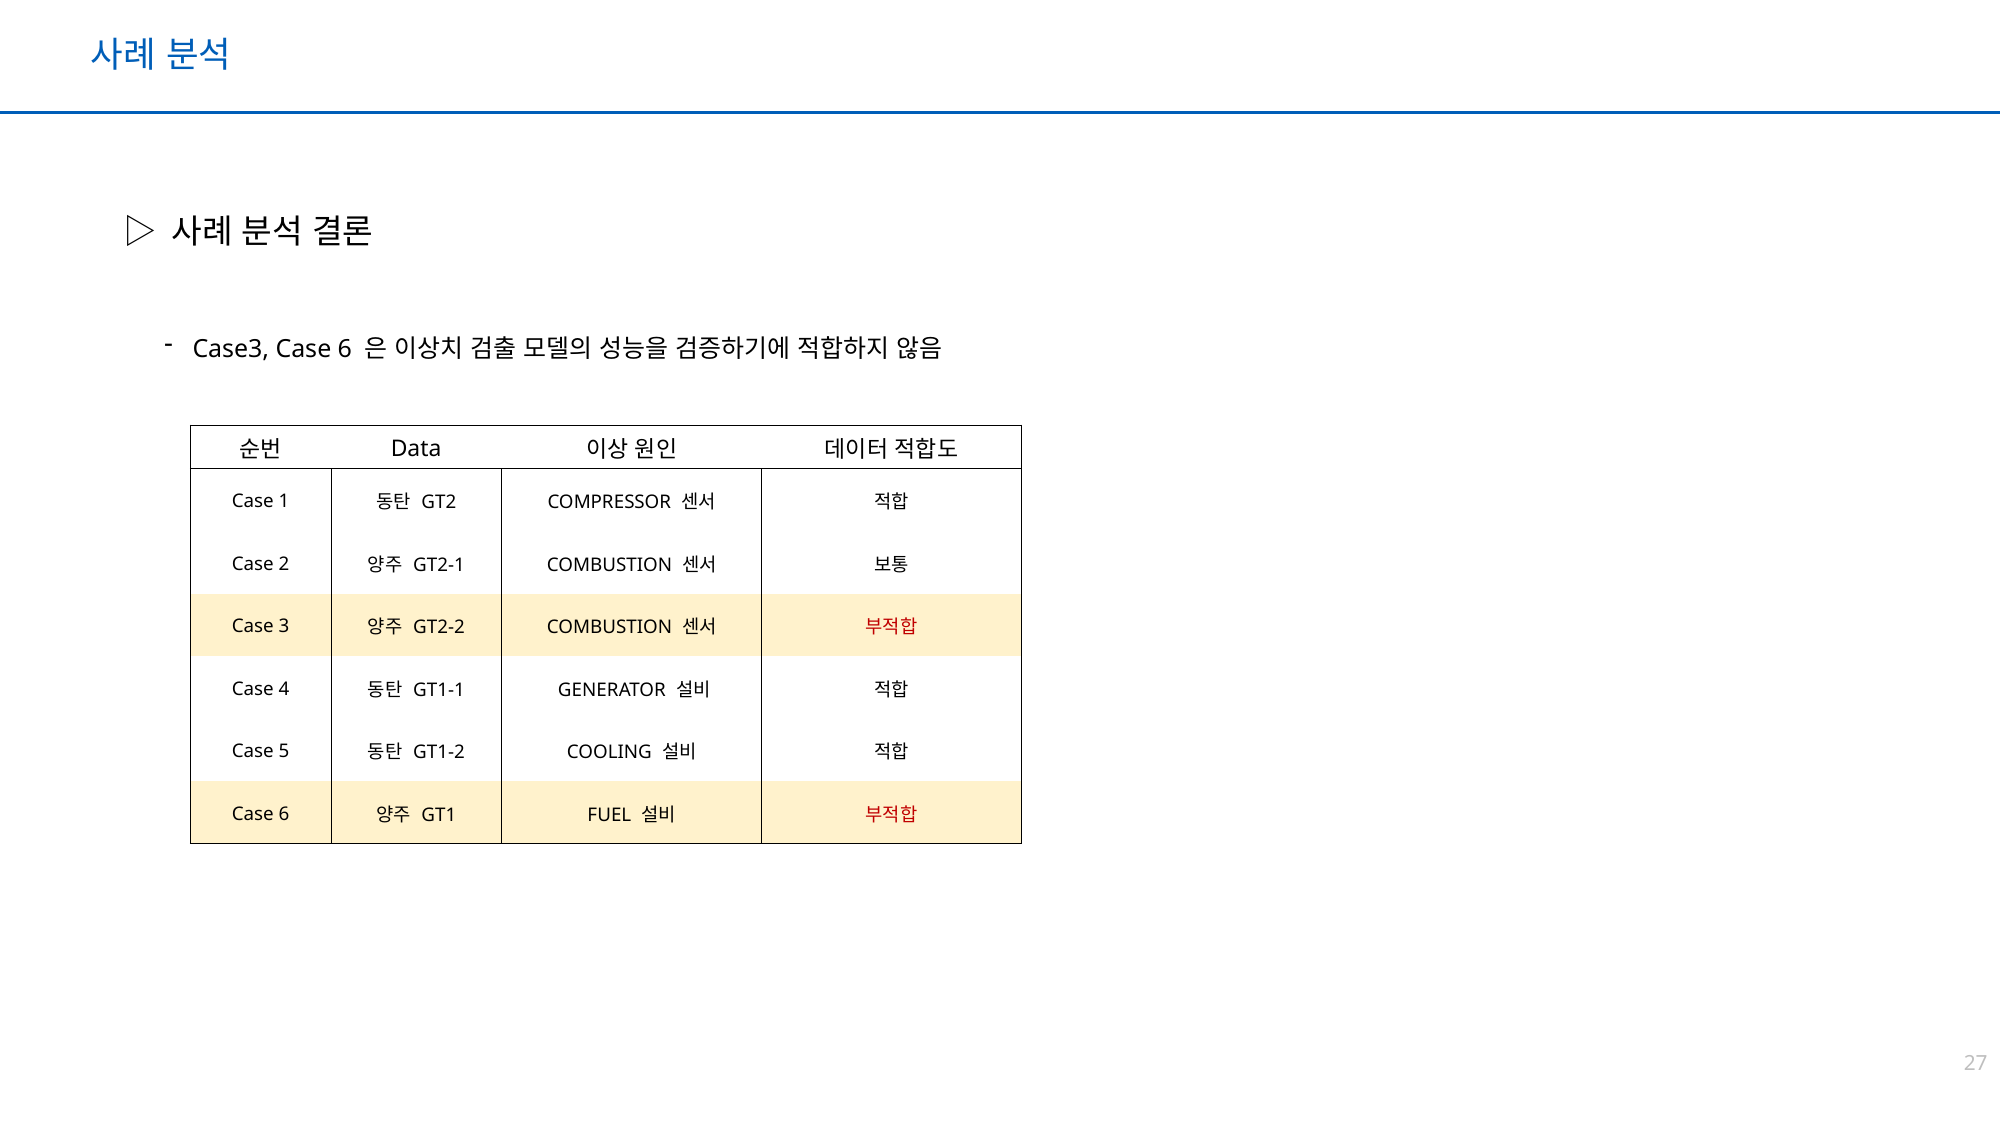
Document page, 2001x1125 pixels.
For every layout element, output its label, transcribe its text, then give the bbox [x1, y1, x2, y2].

table_cell Case 1 [191, 469, 331, 531]
table_cell 양주 GT2-2 [332, 594, 501, 656]
table_cell 보통 [762, 531, 1021, 594]
text_box Case3, Case 6 은 이상치 검출 모델의 성능을 검증하기에 적합하지 않음 [149, 294, 1713, 370]
table_cell Case 6 [191, 781, 331, 843]
table_cell 동탄 GT1-2 [332, 719, 501, 781]
table_cell 부적합 [762, 781, 1021, 843]
table_cell COMBUSTION 센서 [502, 594, 761, 656]
table_cell 양주 GT2-1 [332, 531, 501, 594]
table_cell 부적합 [762, 594, 1021, 656]
table_cell 적합 [762, 656, 1021, 719]
table_cell Case 5 [191, 719, 331, 781]
table_cell Case 4 [191, 656, 331, 719]
table_cell COOLING 설비 [502, 719, 761, 781]
table_cell 적합 [762, 469, 1021, 531]
table_header 데이터 적합도 [762, 426, 1021, 468]
table_cell FUEL 설비 [502, 781, 761, 843]
table_header Data [331, 426, 502, 468]
text_box 사례 분석 [79, 18, 1950, 94]
table_cell 적합 [762, 719, 1021, 781]
table_cell COMPRESSOR 센서 [502, 469, 761, 531]
table_header 순번 [191, 426, 331, 468]
table_cell COMBUSTION 센서 [502, 531, 761, 594]
table_cell GENERATOR 설비 [502, 656, 761, 719]
table_header 이상 원인 [502, 426, 762, 468]
table_cell 양주 GT1 [332, 781, 501, 843]
table_cell Case 3 [191, 594, 331, 656]
table_cell 동탄 GT2 [332, 469, 501, 531]
table_cell 동탄 GT1-1 [332, 656, 501, 719]
text_box ▷ 사례 분석 결론 [108, 203, 1110, 258]
table_cell Case 2 [191, 531, 331, 594]
